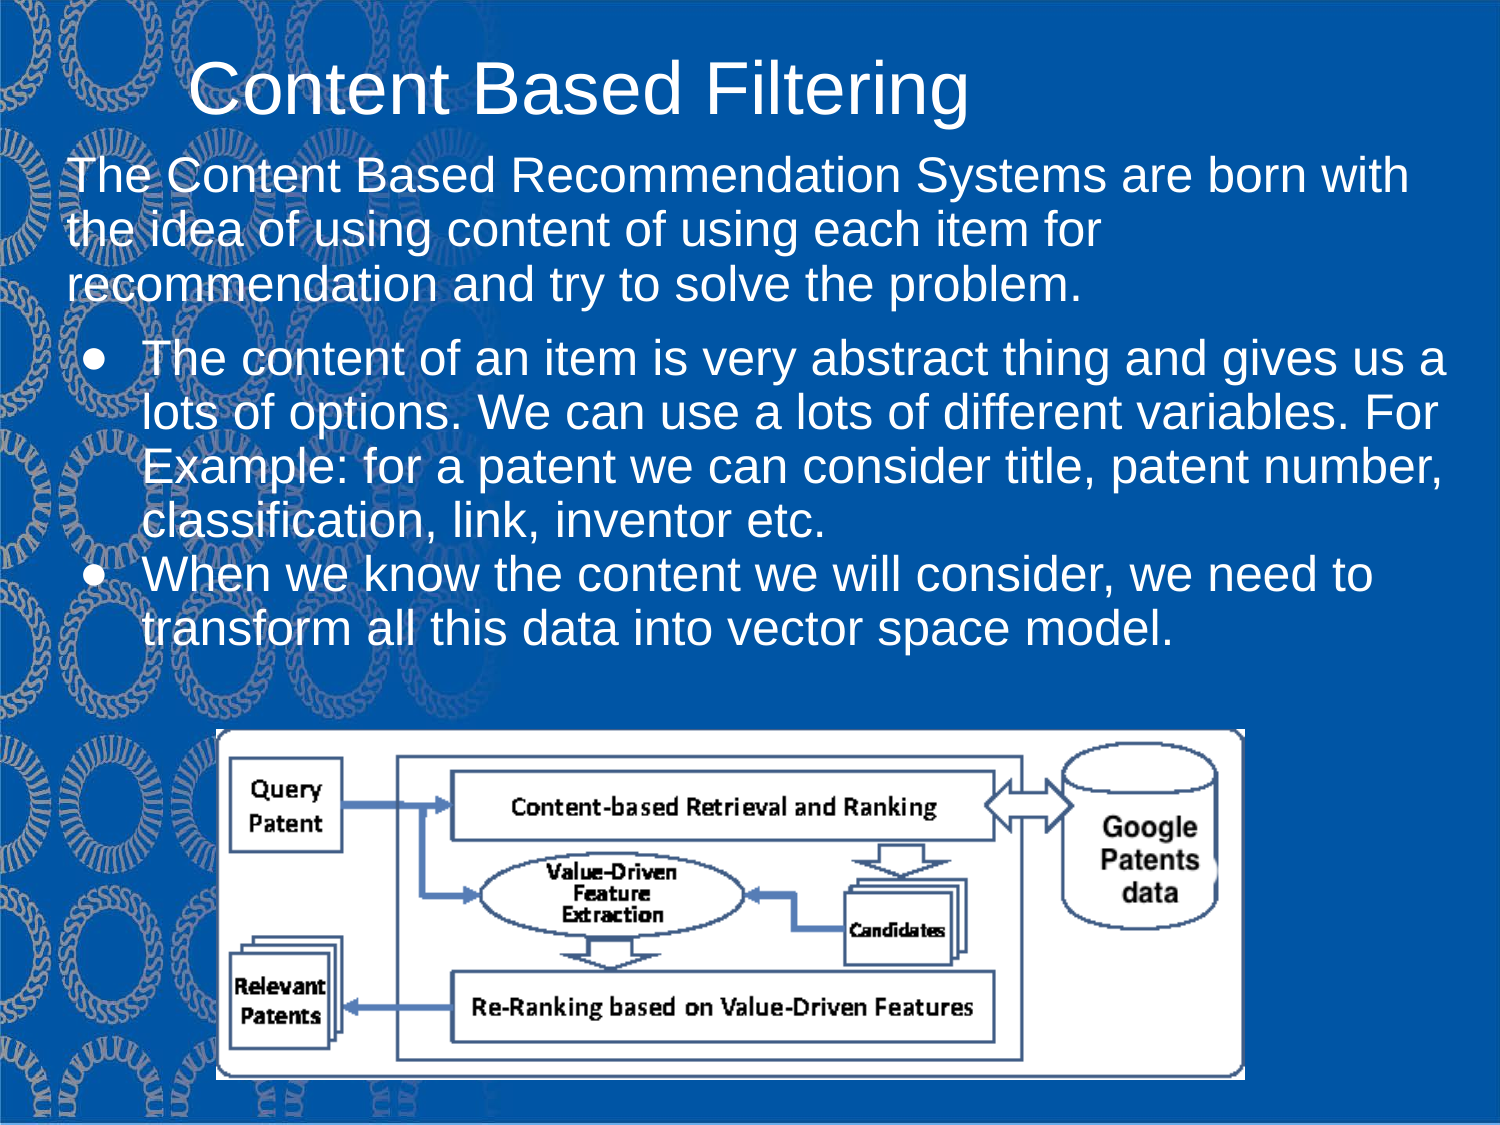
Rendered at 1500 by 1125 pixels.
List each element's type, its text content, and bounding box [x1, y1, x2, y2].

picture [0, 0, 1500, 1125]
title Content Based Filtering [172, 33, 1365, 142]
list The Content Based Recommendation Systems are born with the idea of using content of using each item for recommendation and try to solve the problem. The content of an item is very abstract thing and gives us a lots of options. We can use a lots of different variables. For Example: for a patent we can consider title, patent number, classification, link, inventor etc. When we know the content we will consider, we need to transform all this data into vector space model. [51, 142, 1470, 983]
